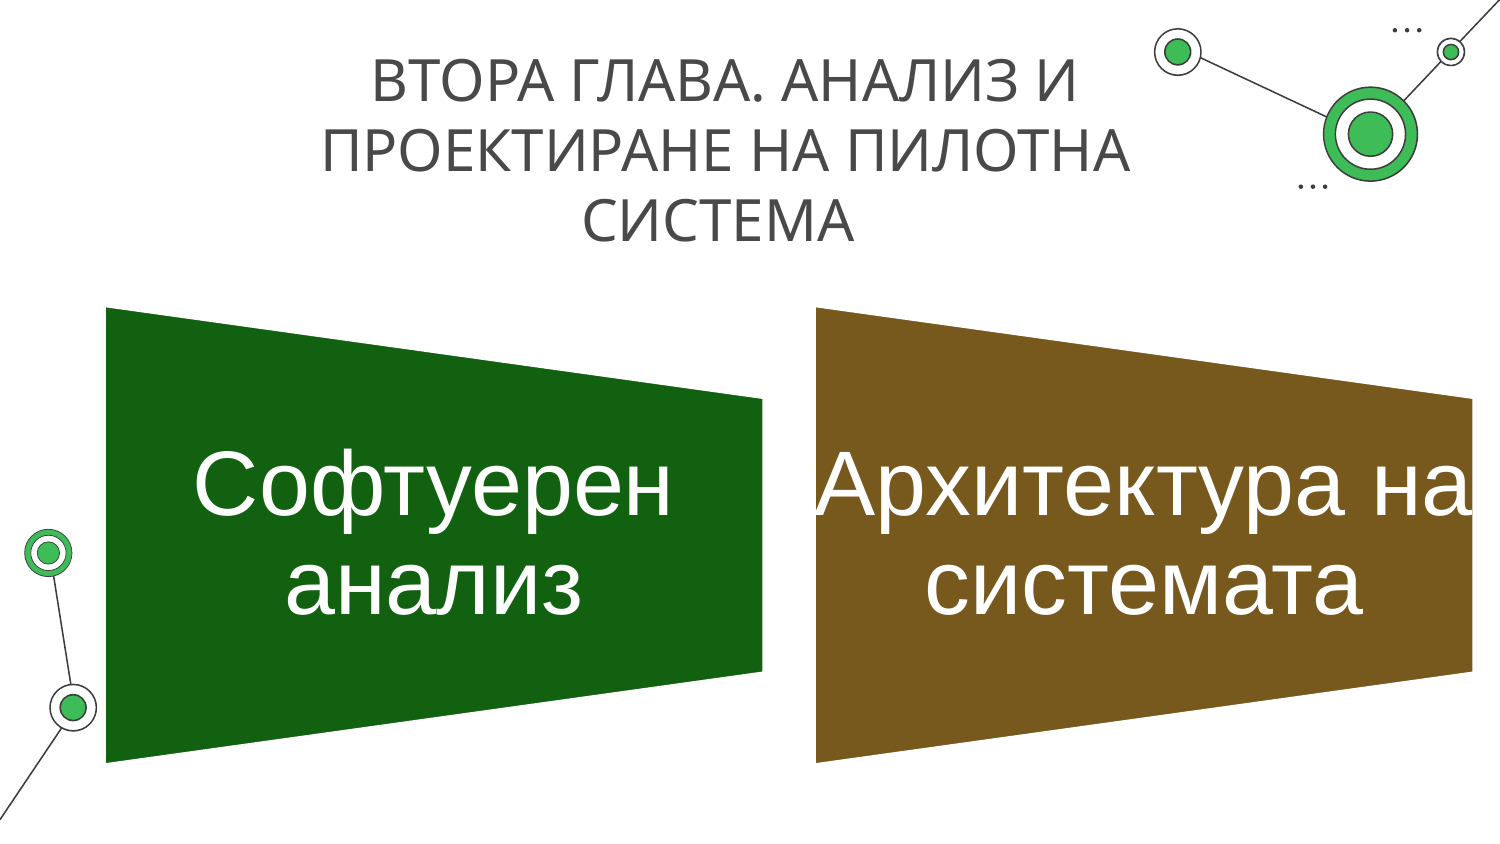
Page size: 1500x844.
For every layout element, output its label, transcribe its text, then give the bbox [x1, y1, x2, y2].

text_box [102, 304, 1476, 766]
title ВТОРА ГЛАВА. АНАЛИЗ И ПРОЕКТИРАНЕ НА ПИЛОТНА СИСТЕМА [179, 28, 1271, 123]
